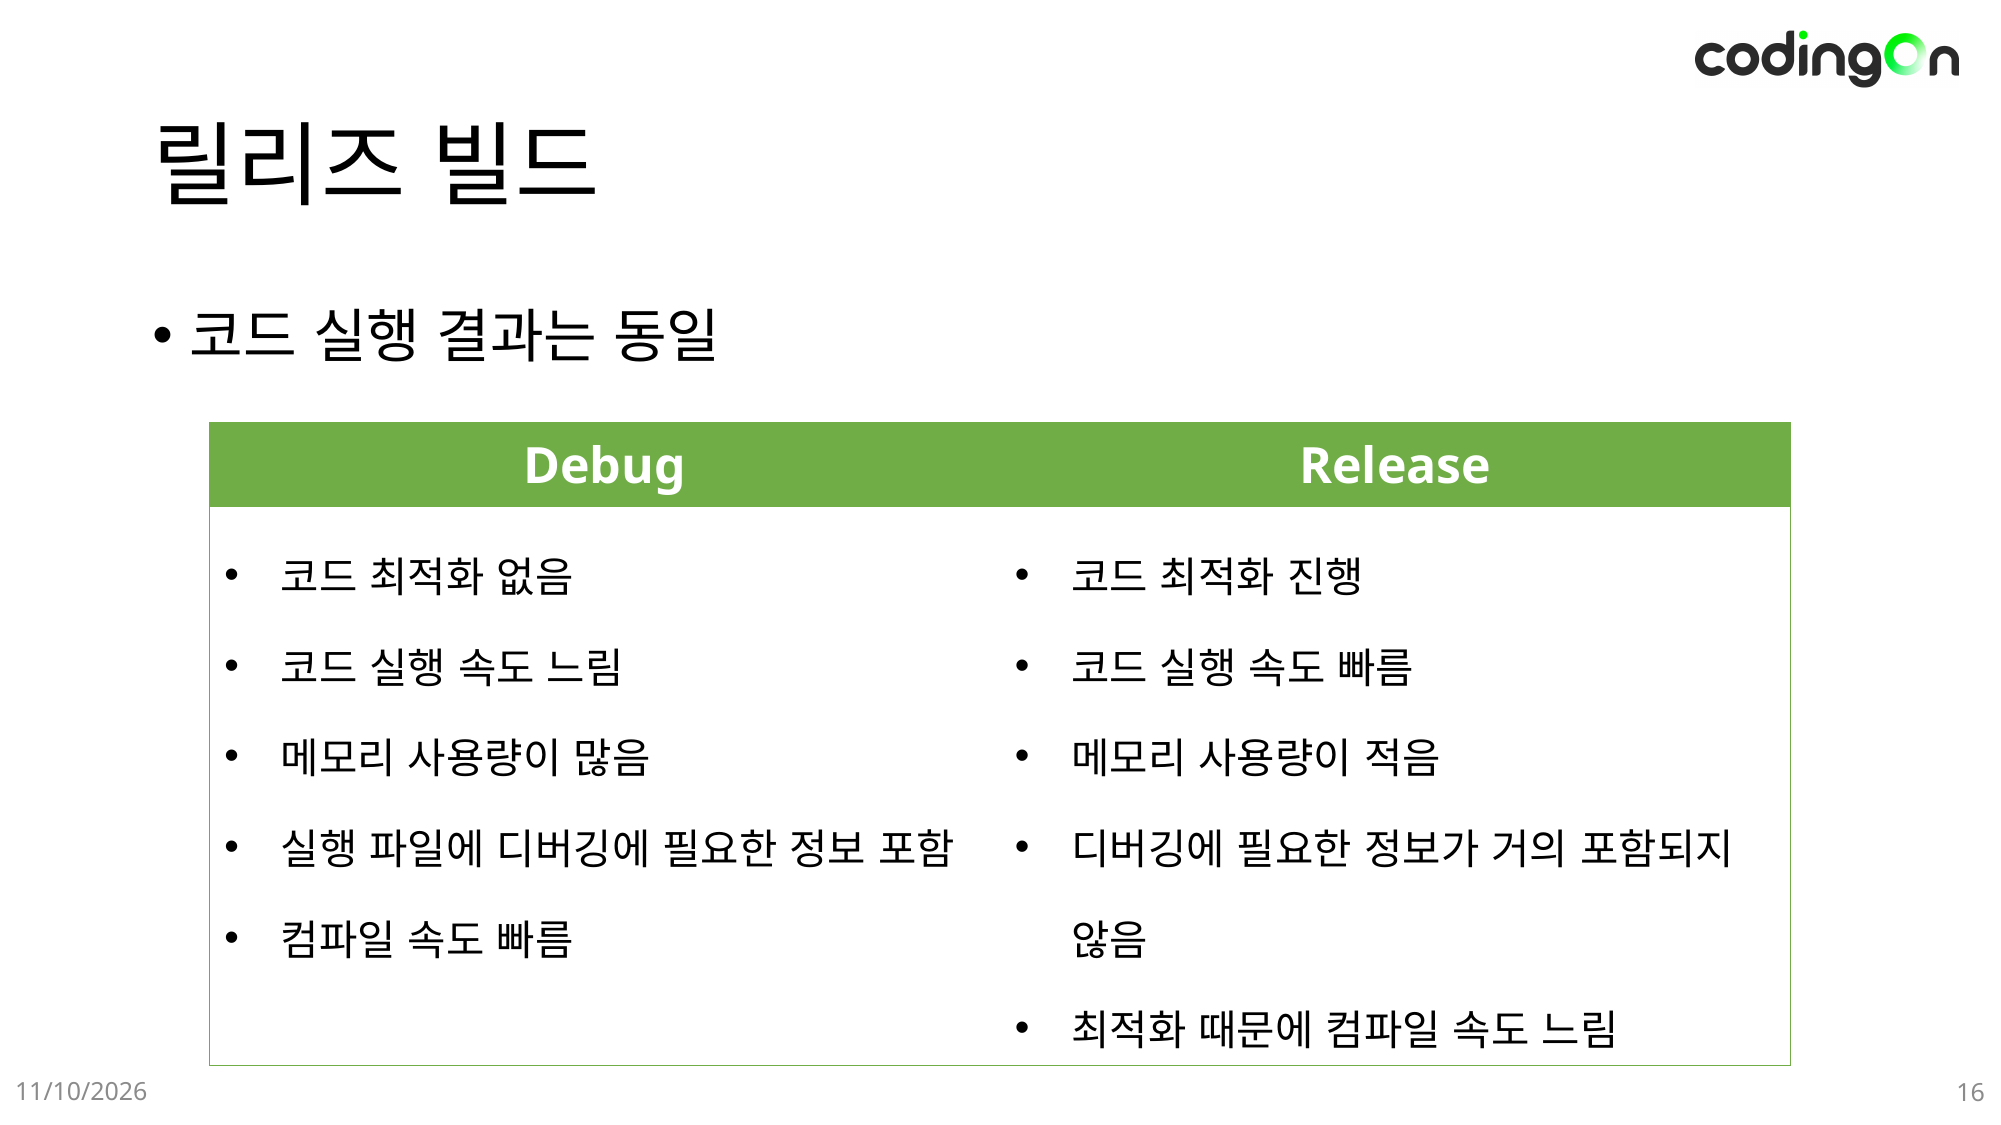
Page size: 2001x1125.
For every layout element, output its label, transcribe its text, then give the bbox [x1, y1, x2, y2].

list 코드 실행 결과는 동일 [137, 299, 1863, 1014]
slide_number 12-21(Sat) [0, 1062, 450, 1123]
title 릴리즈 빌드 [137, 59, 1863, 278]
table_header Debug [210, 423, 1000, 506]
picture [1695, 30, 1959, 88]
slide_number 16 [1550, 1063, 2000, 1124]
table_cell 코드 최적화 없음 코드 실행 속도 느림 메모리 사용량이 많음 실행 파일에 디버깅에 필요한 정보 포함 컴파일 속도 빠름 [210, 507, 1000, 1065]
table_cell 코드 최적화 진행 코드 실행 속도 빠름 메모리 사용량이 적음 디버깅에 필요한 정보가 거의 포함되지 않음 최적화 때문에 컴파일 속도 느림 [1000, 507, 1790, 1065]
table_header Release [1000, 423, 1790, 506]
